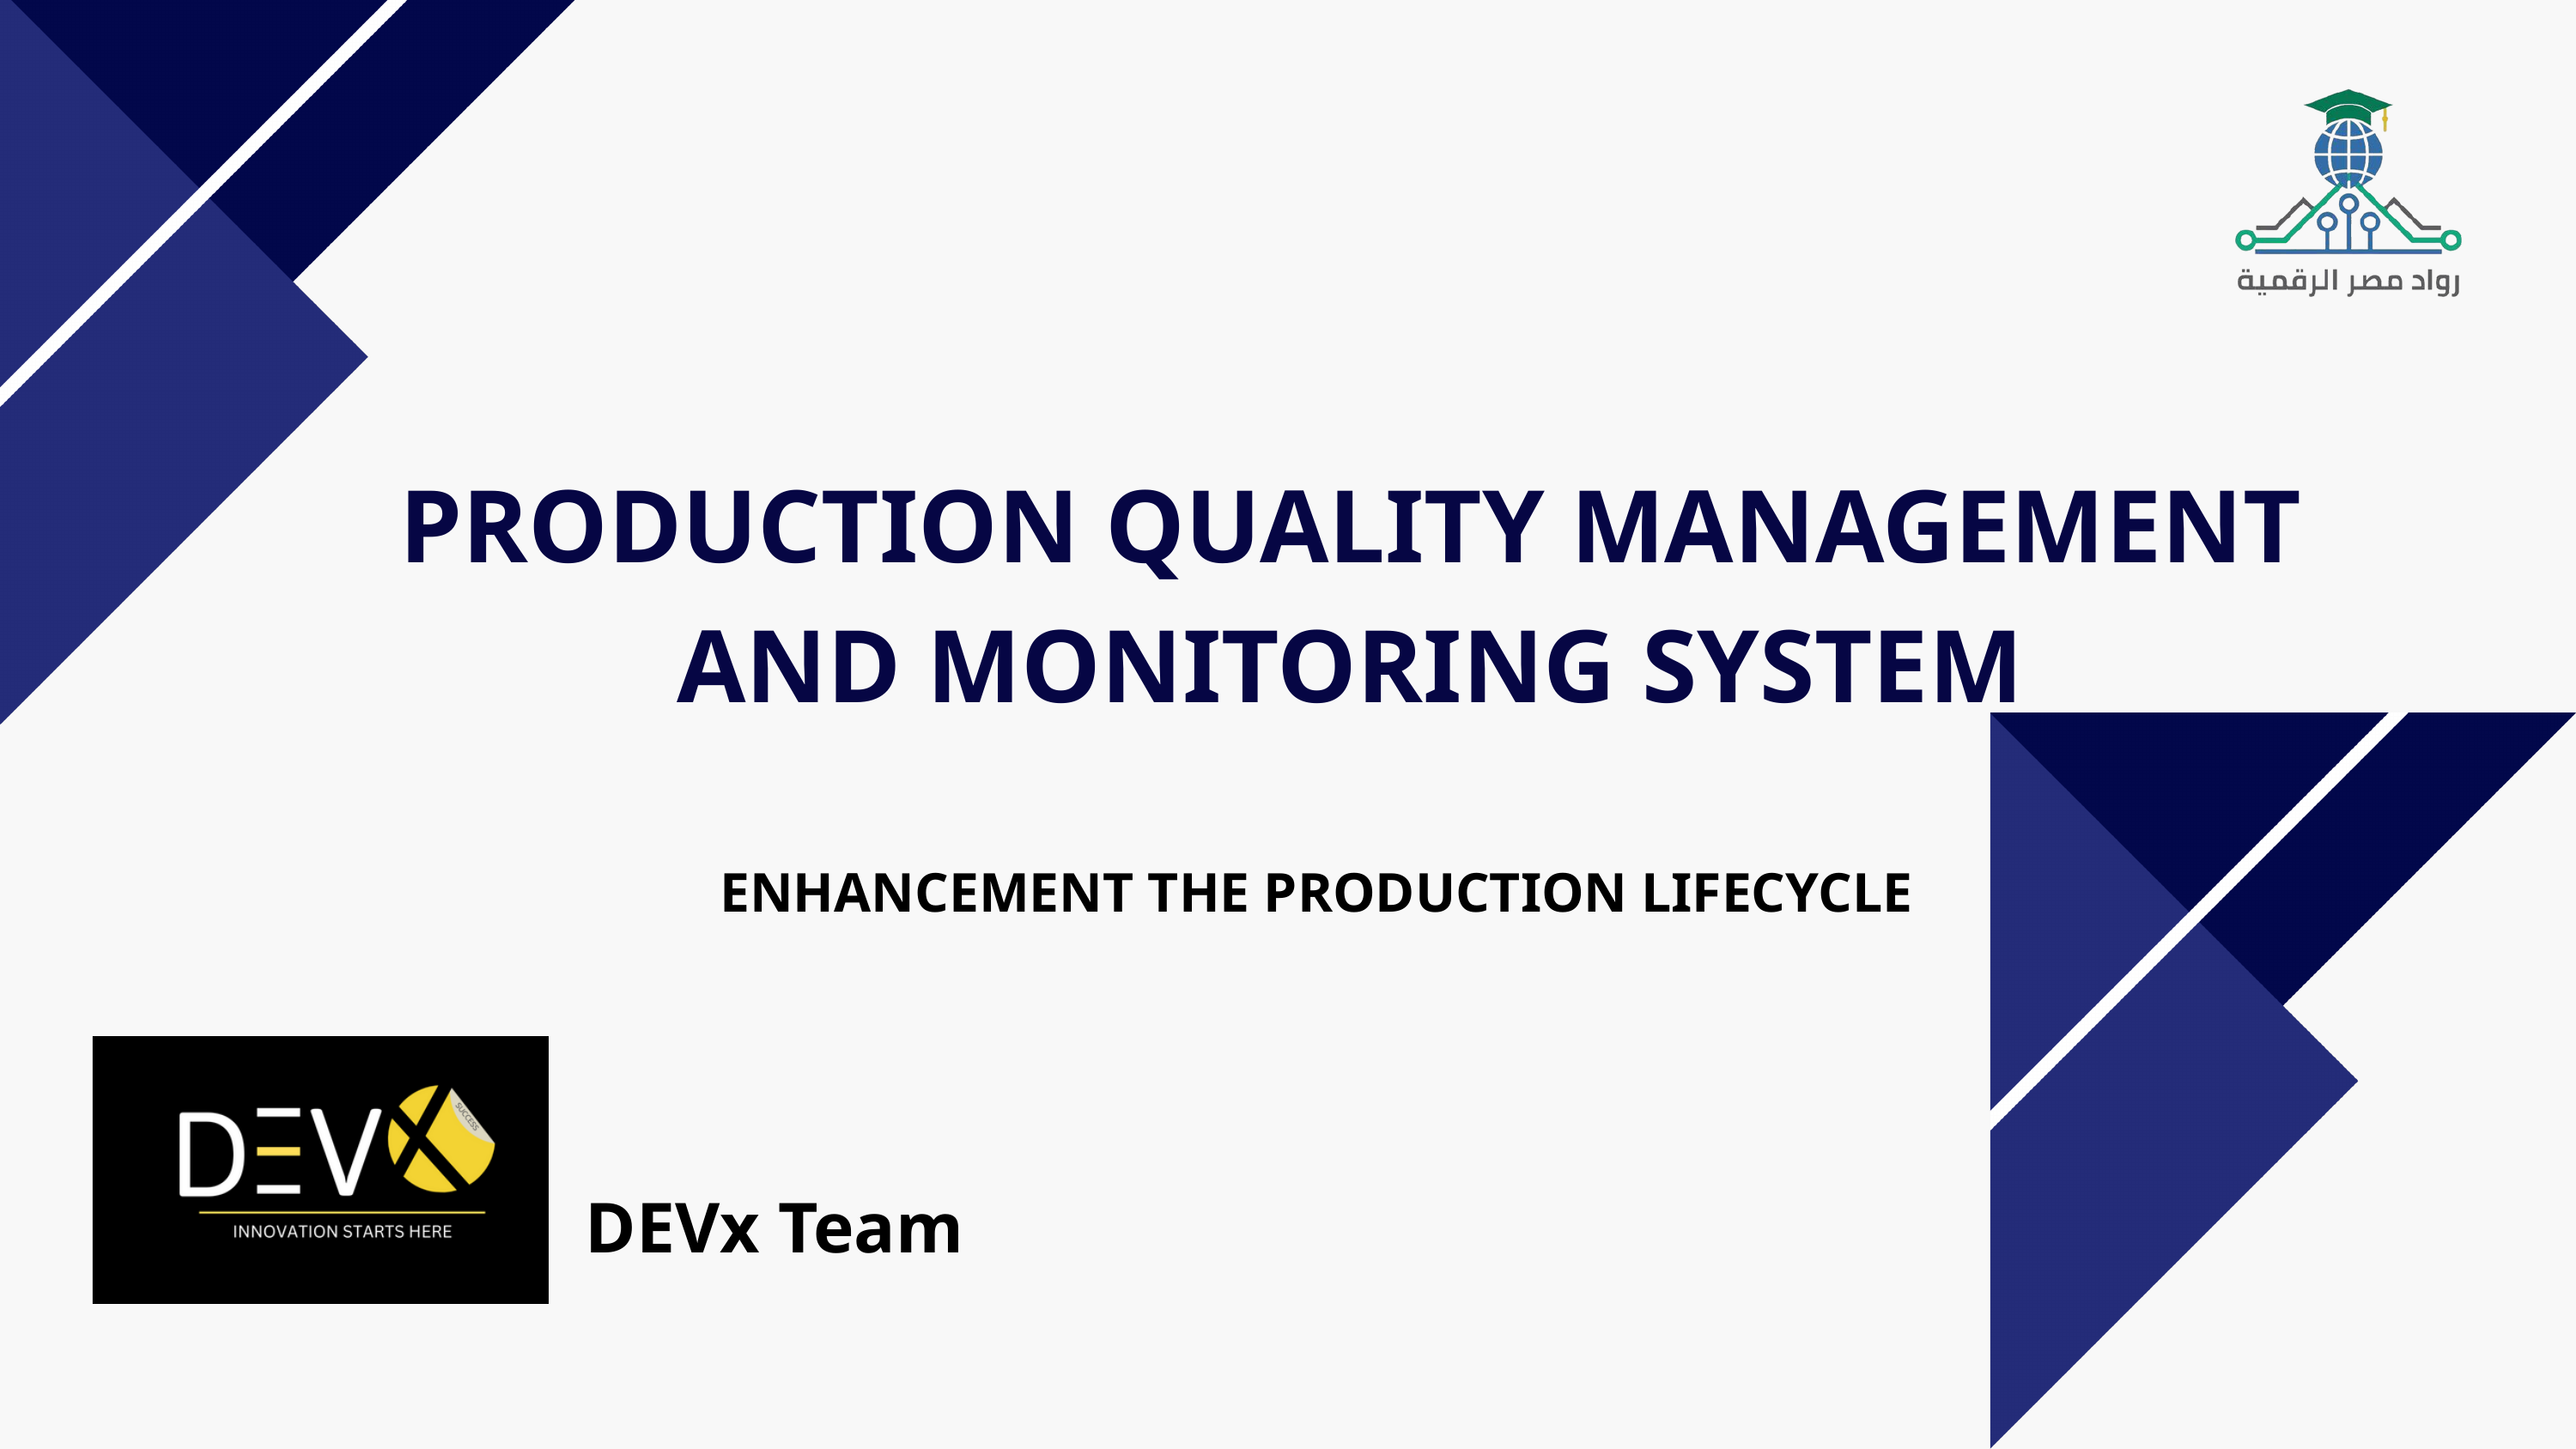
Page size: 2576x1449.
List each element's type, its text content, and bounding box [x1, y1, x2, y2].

text_box [2193, 54, 2498, 357]
text_box ENHANCEMENT THE PRODUCTION LIFECYCLE [355, 864, 1990, 998]
text_box [0, 0, 586, 724]
text_box PRODUCTION QUALITY MANAGEMENT AND MONITORING SYSTEM [355, 442, 2346, 864]
text_box DEVx Team [585, 1169, 1498, 1267]
text_box [92, 1036, 549, 1304]
text_box [1990, 712, 2576, 1449]
